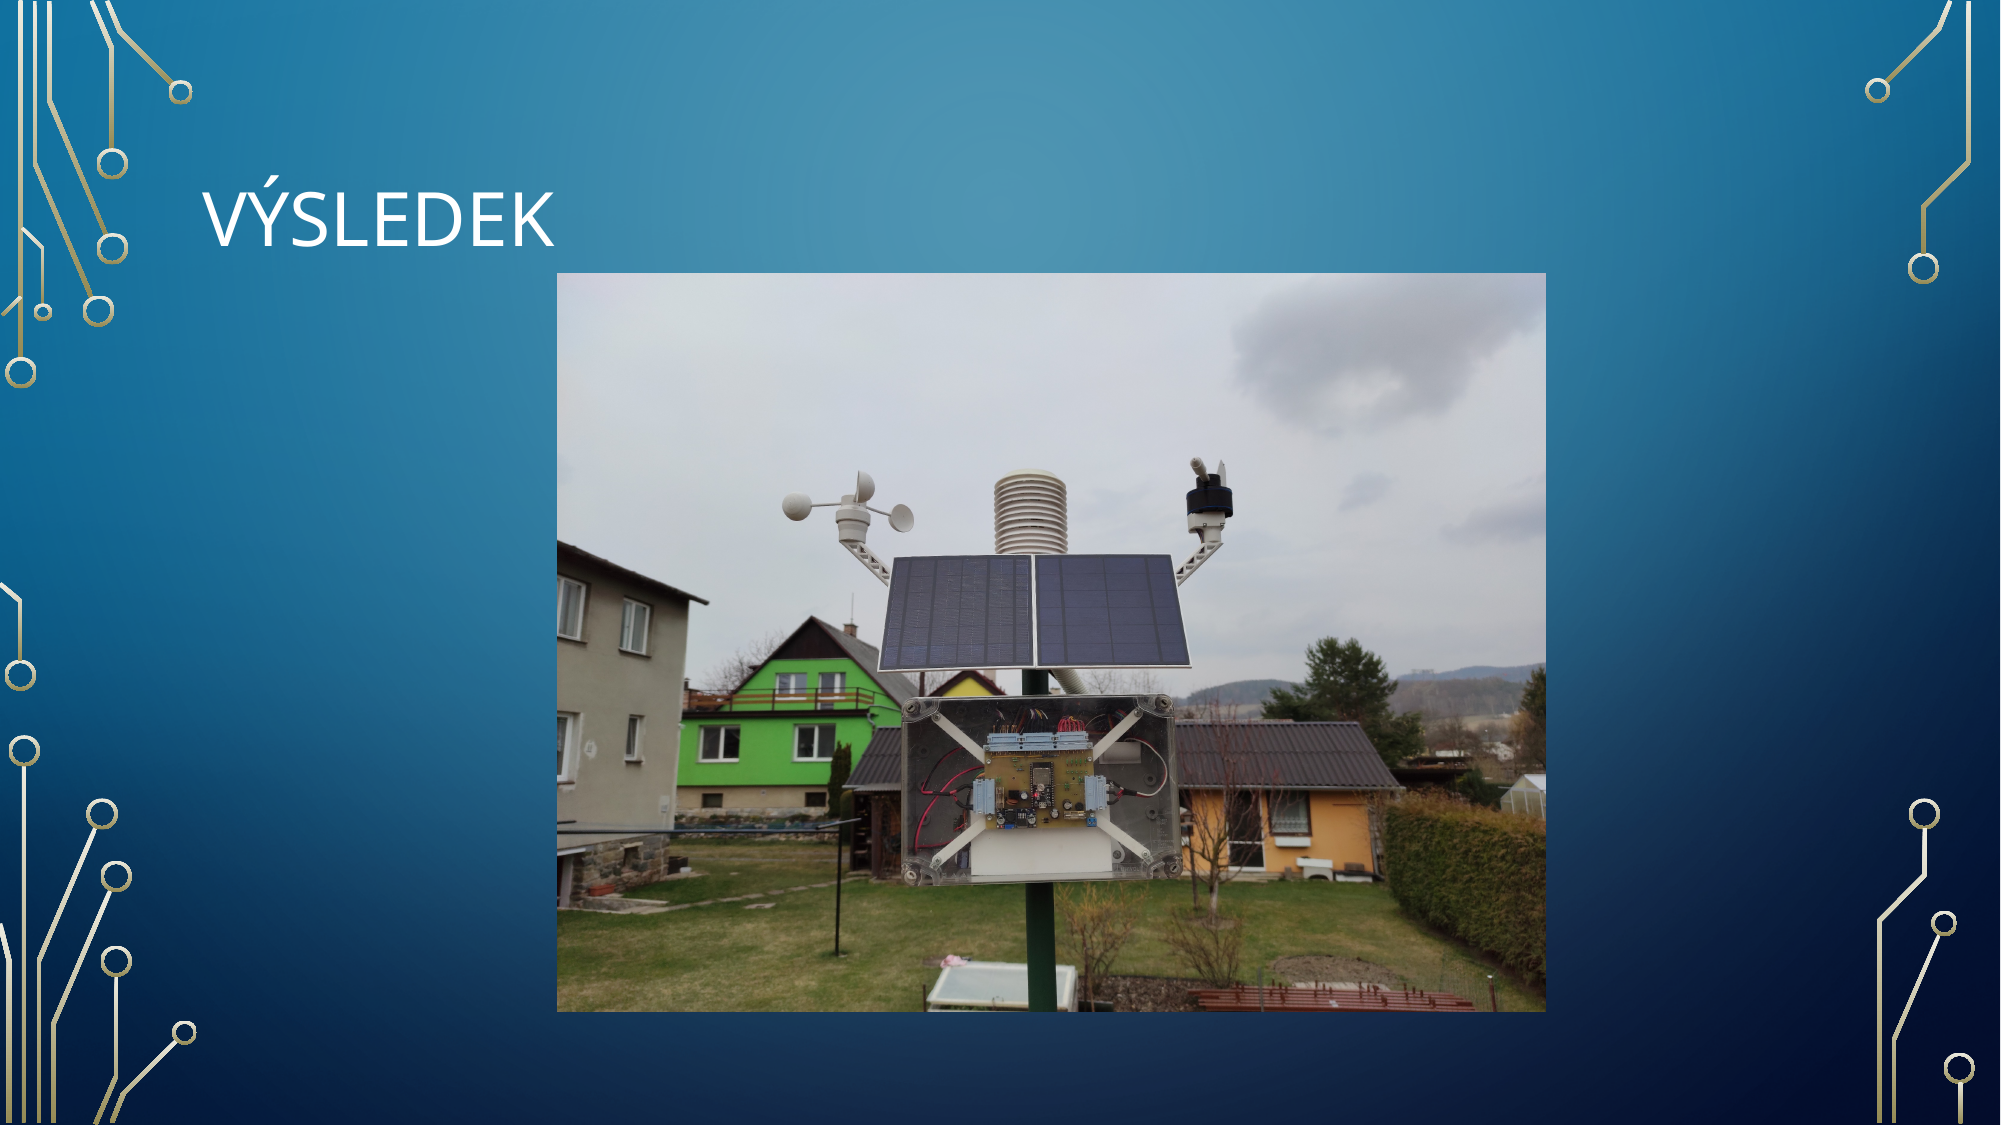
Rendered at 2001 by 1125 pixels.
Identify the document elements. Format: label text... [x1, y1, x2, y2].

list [557, 272, 1546, 1013]
title Výsledek [187, 101, 1813, 344]
